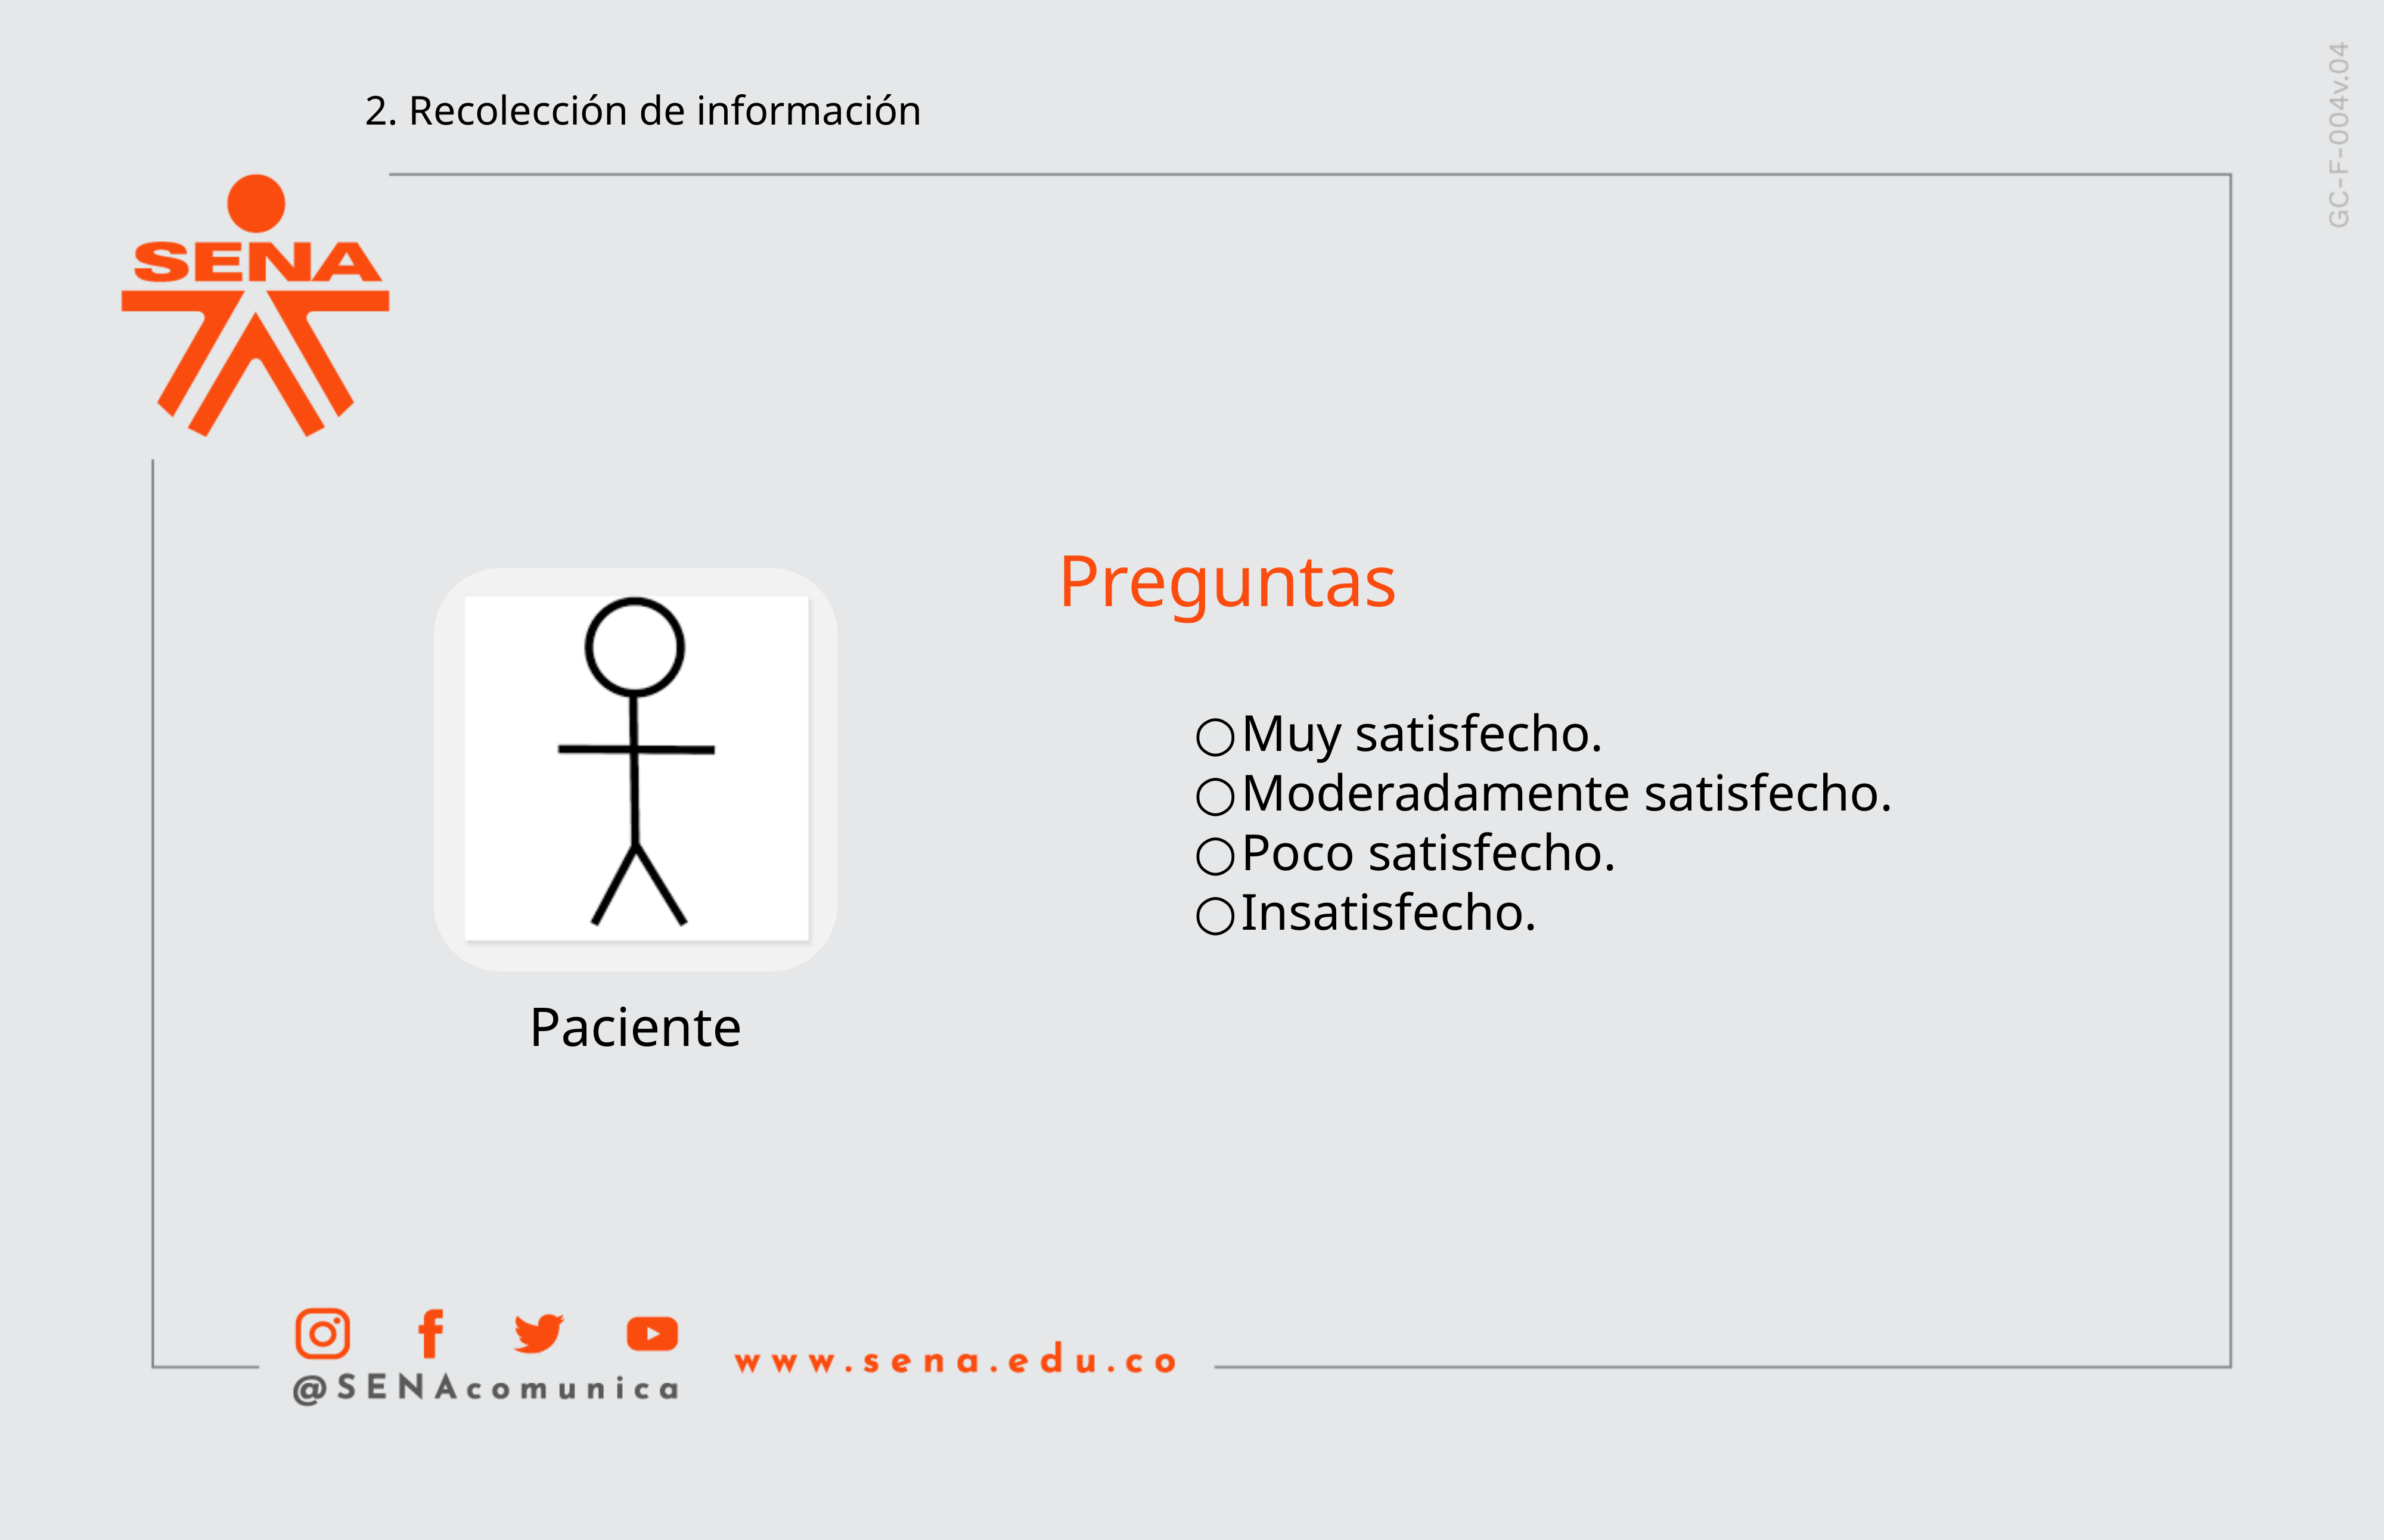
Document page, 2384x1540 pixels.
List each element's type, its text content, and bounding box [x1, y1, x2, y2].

picture [0, 0, 2384, 1540]
text_box 2. Recolección de información [356, 80, 2226, 138]
text_box Preguntas [980, 531, 1476, 626]
text_box Muy satisfecho. Moderadamente satisfecho. Poco satisfecho. Insatisfecho. [1085, 694, 2082, 1007]
text_box Paciente [414, 988, 858, 1061]
